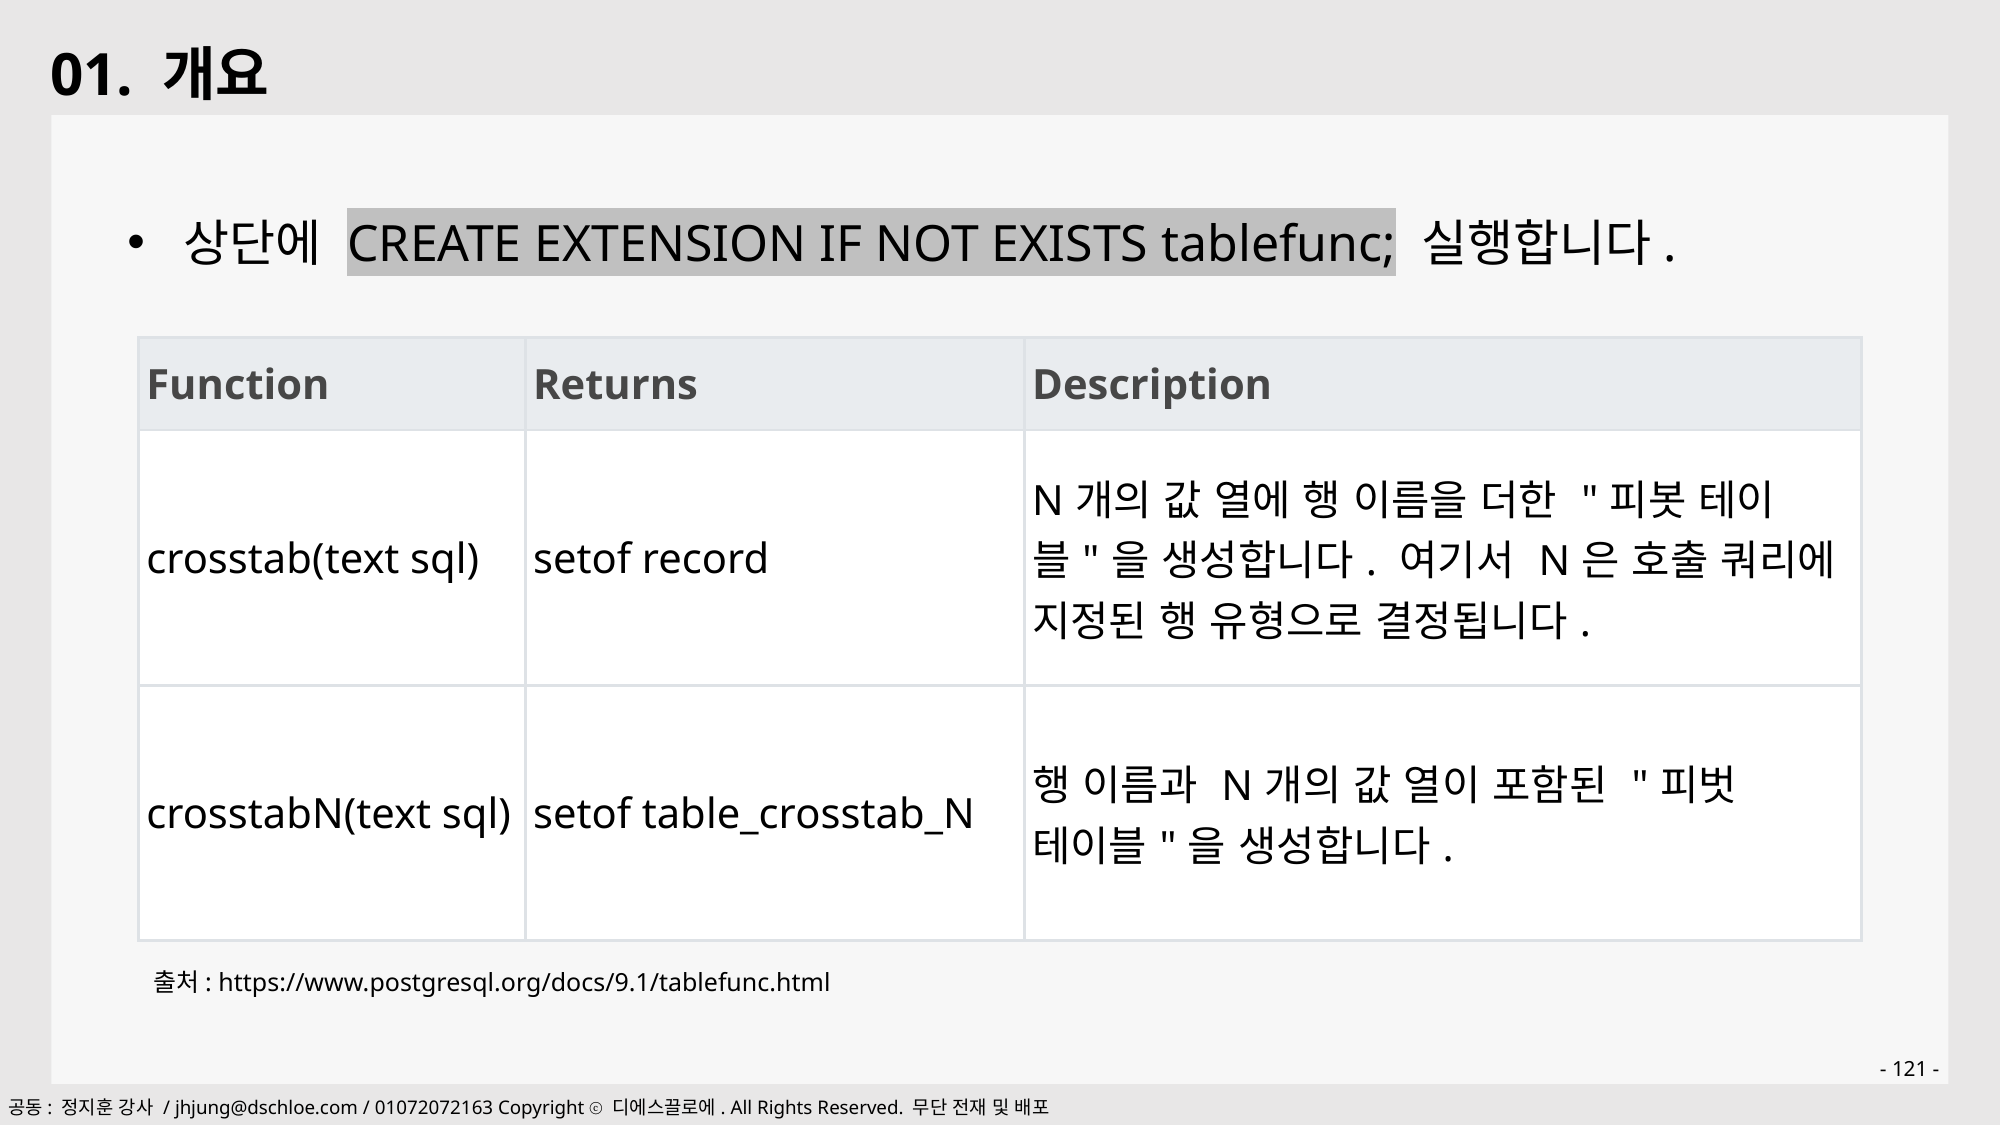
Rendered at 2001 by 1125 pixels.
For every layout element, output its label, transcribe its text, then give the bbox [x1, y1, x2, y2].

table_cell crosstab(text sql) [140, 431, 524, 684]
table_cell 행 이름과 N개의 값 열이 포함된 "피벗 테이블"을 생성합니다. [1026, 687, 1860, 939]
slide_number - 121 - [1504, 1039, 1955, 1100]
text_box 출처: https://www.postgresql.org/docs/9.1/tablefunc.html [138, 958, 1842, 1004]
table_cell N개의 값 열에 행 이름을 더한 "피봇 테이블"을 생성합니다. 여기서 N은 호출 쿼리에 지정된 행 유형으로 결정됩니다. [1026, 431, 1860, 684]
text_box 01. 개요 [35, 30, 301, 115]
table_cell crosstabN(text sql) [140, 687, 524, 939]
table_header Function [140, 339, 524, 429]
text_box 상단에 CREATE EXTENSION IF NOT EXISTS tablefunc; 실행합니다. [112, 204, 1955, 279]
table_header Description [1026, 339, 1860, 429]
table_cell setof table_crosstab_N [527, 687, 1023, 939]
table_cell setof record [527, 431, 1023, 684]
table_header Returns [527, 339, 1023, 429]
